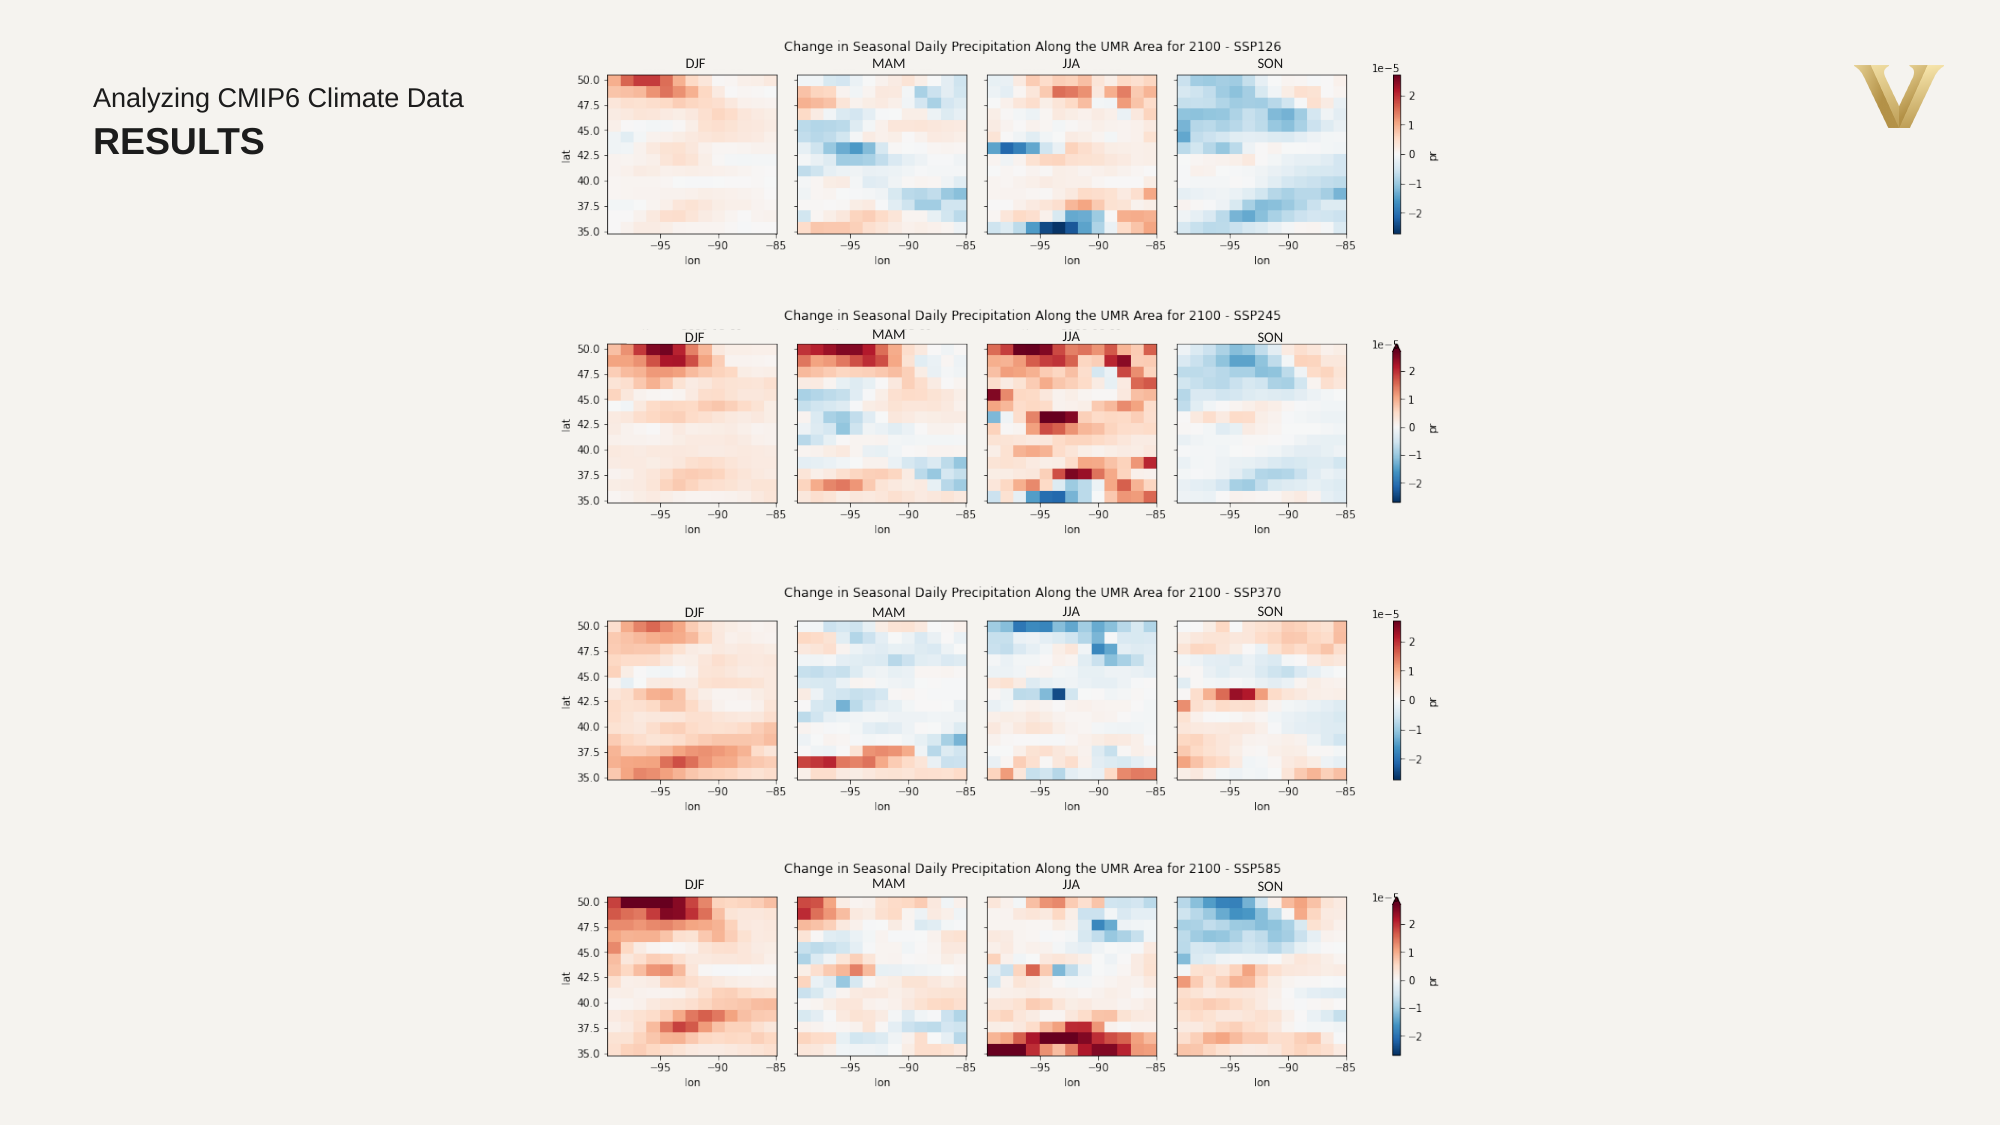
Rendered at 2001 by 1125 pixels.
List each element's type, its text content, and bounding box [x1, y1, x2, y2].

list Analyzing CMIP6 Climate Data [78, 39, 554, 114]
picture [554, 579, 1446, 820]
list RESULTS [78, 114, 554, 210]
picture [554, 33, 1446, 274]
picture [554, 855, 1446, 1096]
picture [554, 302, 1446, 544]
picture [1854, 65, 1944, 128]
